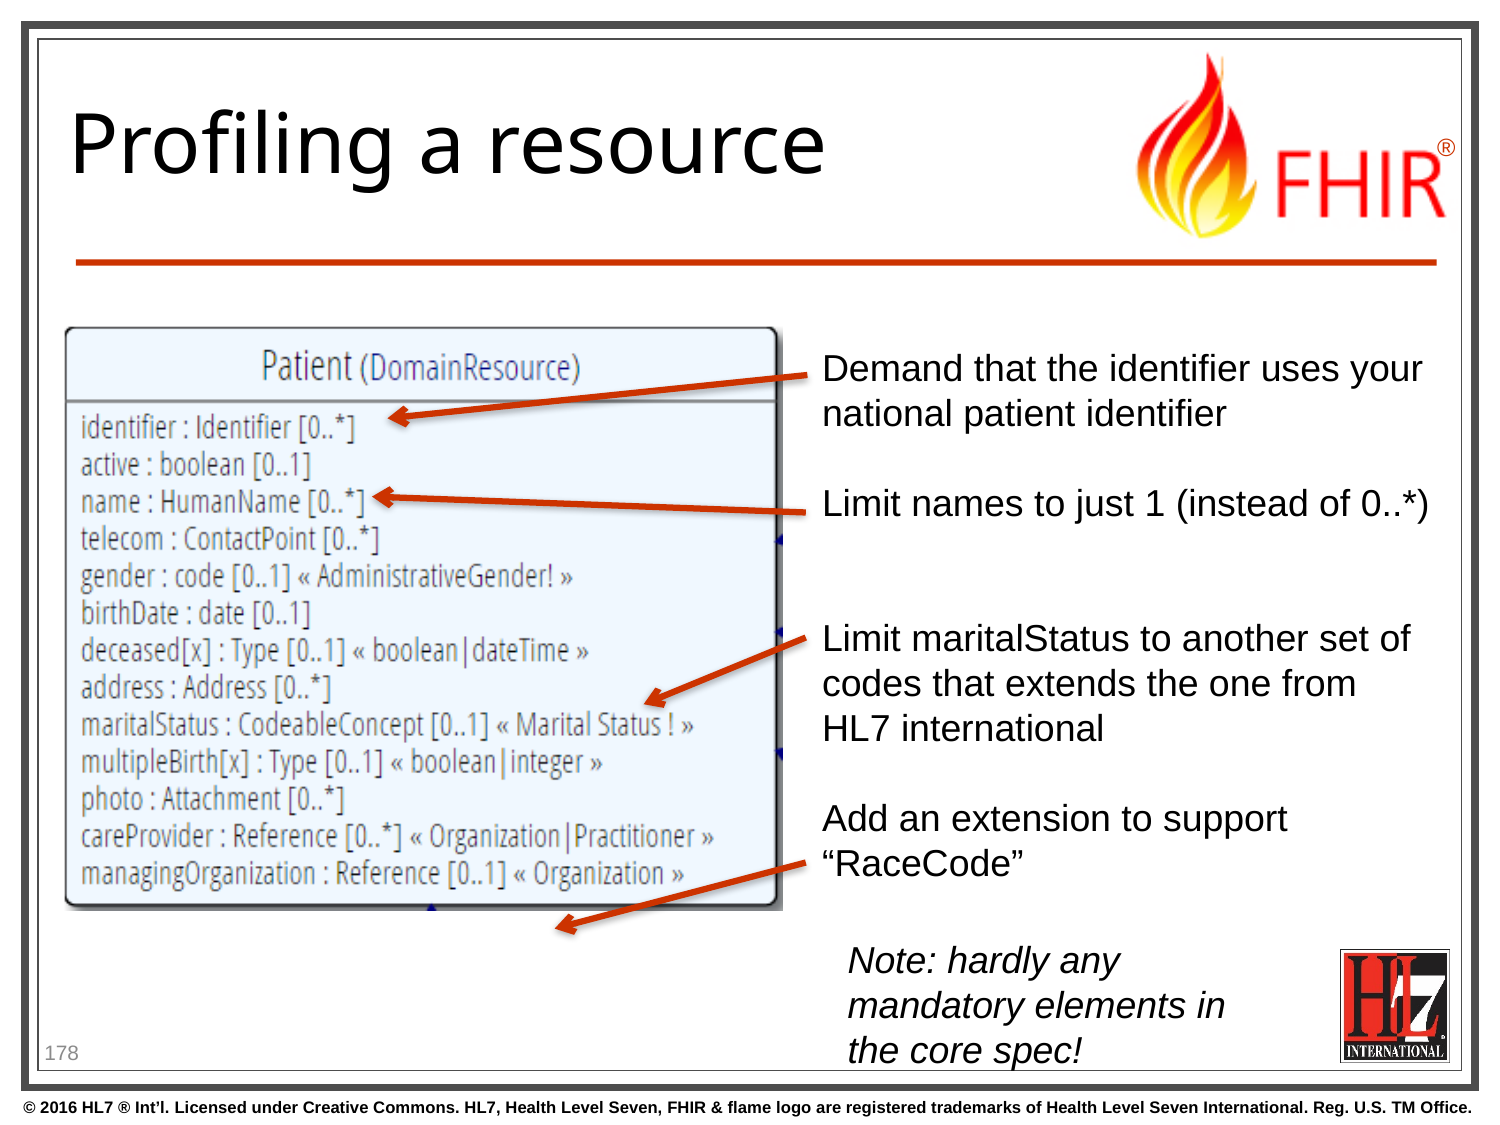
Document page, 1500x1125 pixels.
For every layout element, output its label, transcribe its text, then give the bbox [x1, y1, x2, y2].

picture [1124, 42, 1458, 249]
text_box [643, 637, 807, 705]
picture [60, 322, 783, 911]
text_box Demand that the identifier uses your national patient identifier Limit names to just 1 (instead of 0..*) Limit maritalStatus to another set of codes that extends the one from HL7 international Add an extension to support “RaceCode” [807, 336, 1450, 892]
slide_number 178 [29, 1034, 148, 1071]
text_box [554, 862, 807, 929]
picture [1340, 949, 1450, 1063]
title Profiling a resource [53, 54, 1128, 244]
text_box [371, 496, 807, 513]
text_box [387, 374, 808, 419]
text_box Note: hardly any mandatory elements in the core spec! [832, 928, 1258, 1079]
